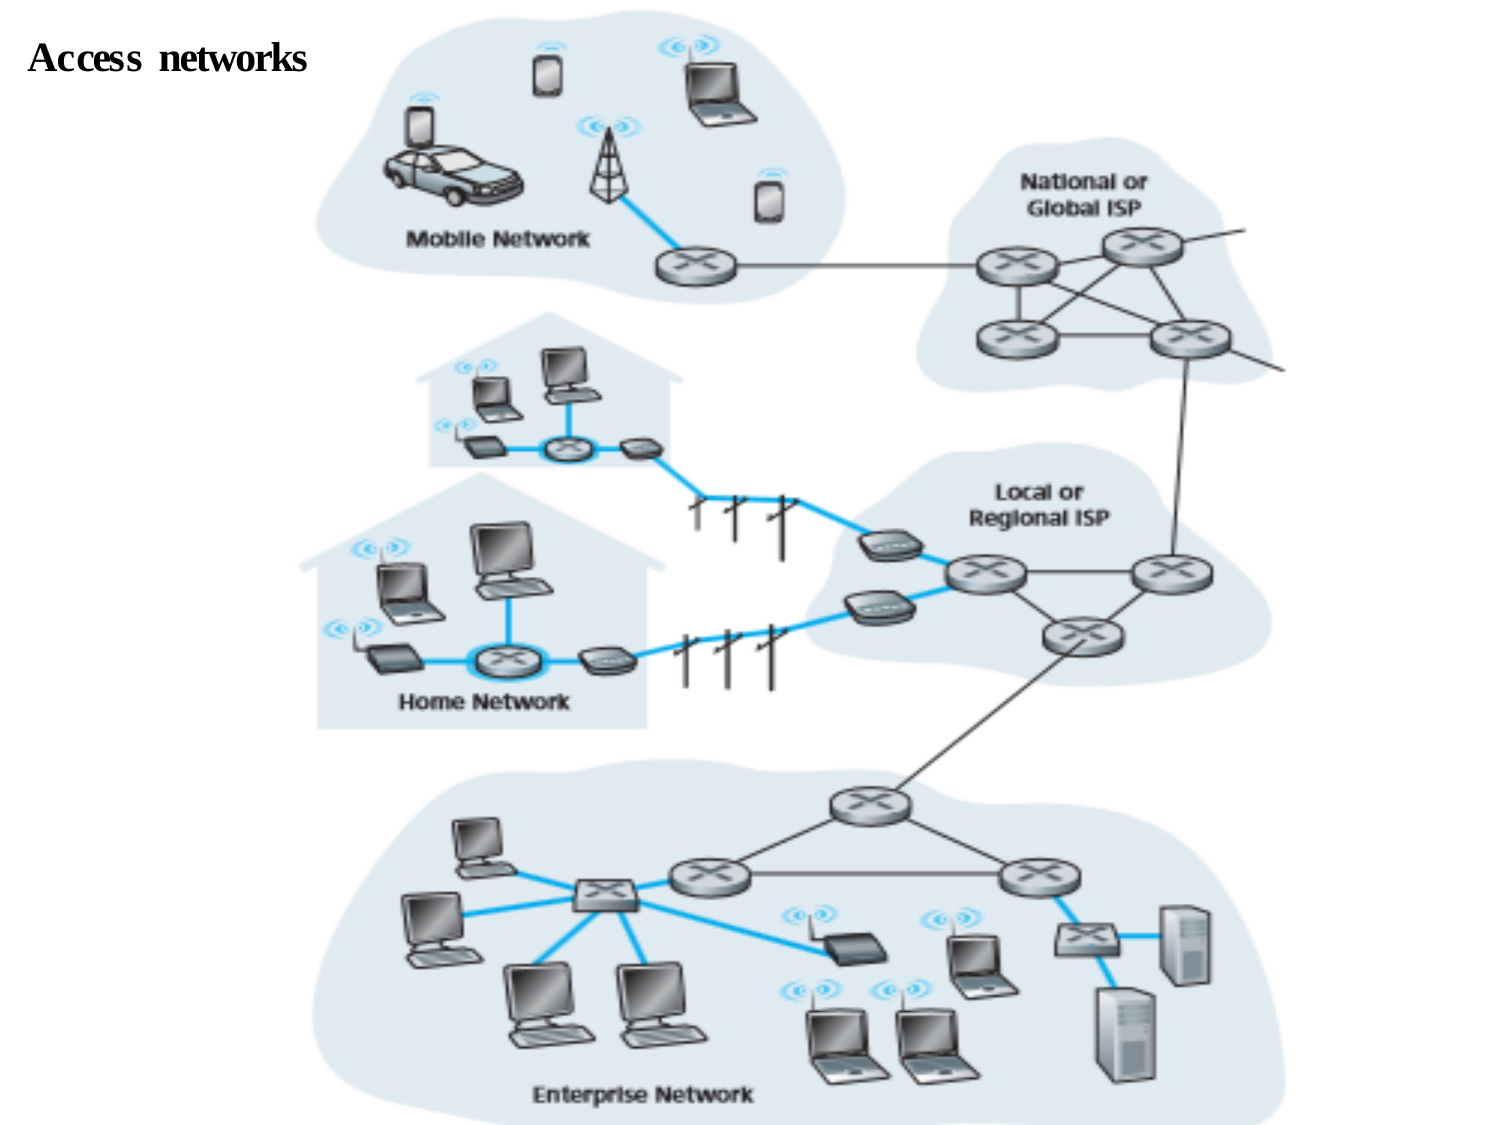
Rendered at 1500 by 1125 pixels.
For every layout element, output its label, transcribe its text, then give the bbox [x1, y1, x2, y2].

picture [174, 0, 1457, 1125]
text_box A c c e s s networks [12, 21, 169, 87]
